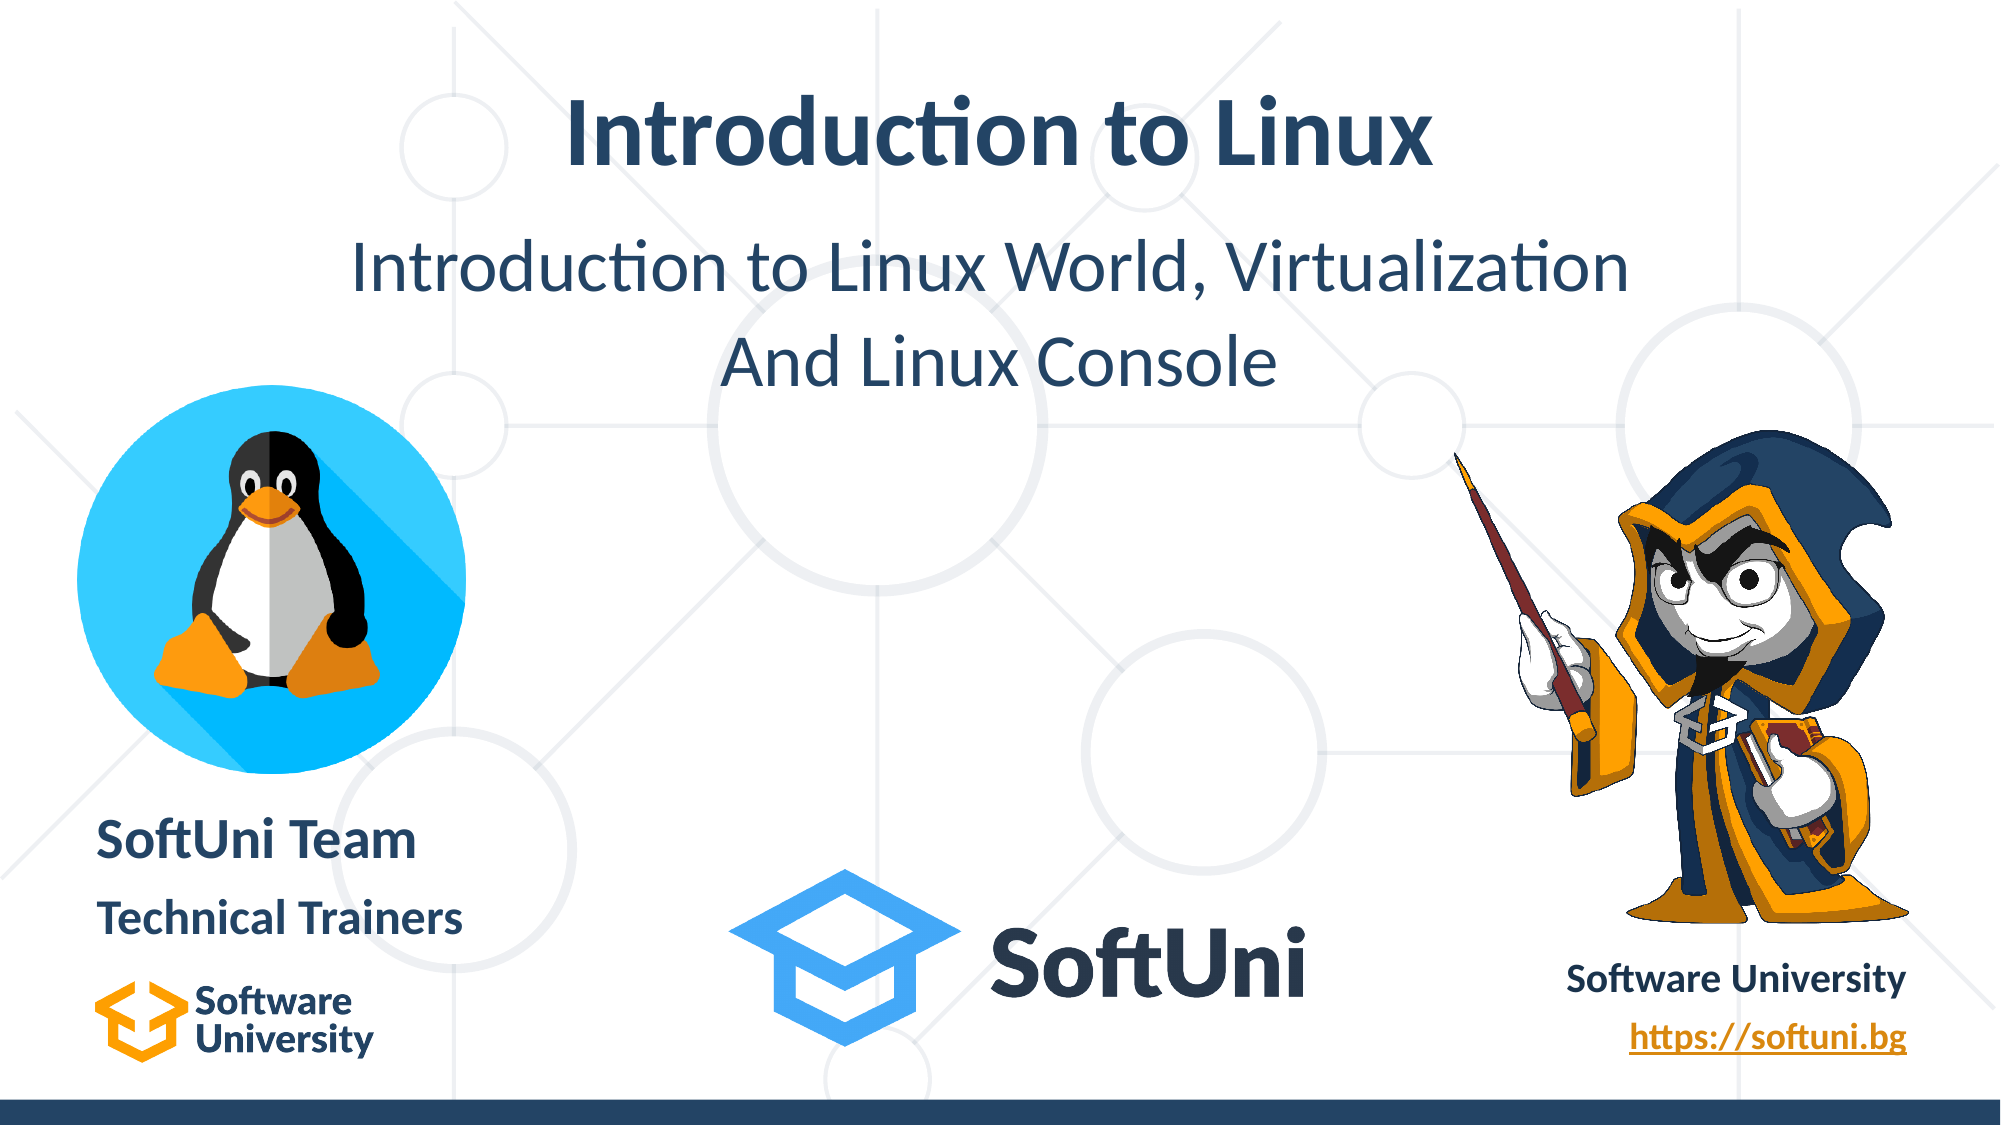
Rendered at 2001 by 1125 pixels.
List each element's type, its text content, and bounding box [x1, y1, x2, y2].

title Introduction to Linux [90, 52, 1910, 198]
picture [298, 606, 466, 774]
list https://softuni.bg [1428, 1005, 1913, 1062]
list Technical Trainers [90, 875, 580, 951]
picture [1451, 428, 1910, 924]
picture [709, 850, 1325, 1064]
list SoftUni Team [90, 795, 580, 871]
subtitle Introduction to Linux World, Virtualization And Linux Console [90, 206, 1910, 423]
picture [83, 970, 384, 1074]
picture [76, 385, 466, 774]
list Software University [1428, 944, 1913, 1005]
